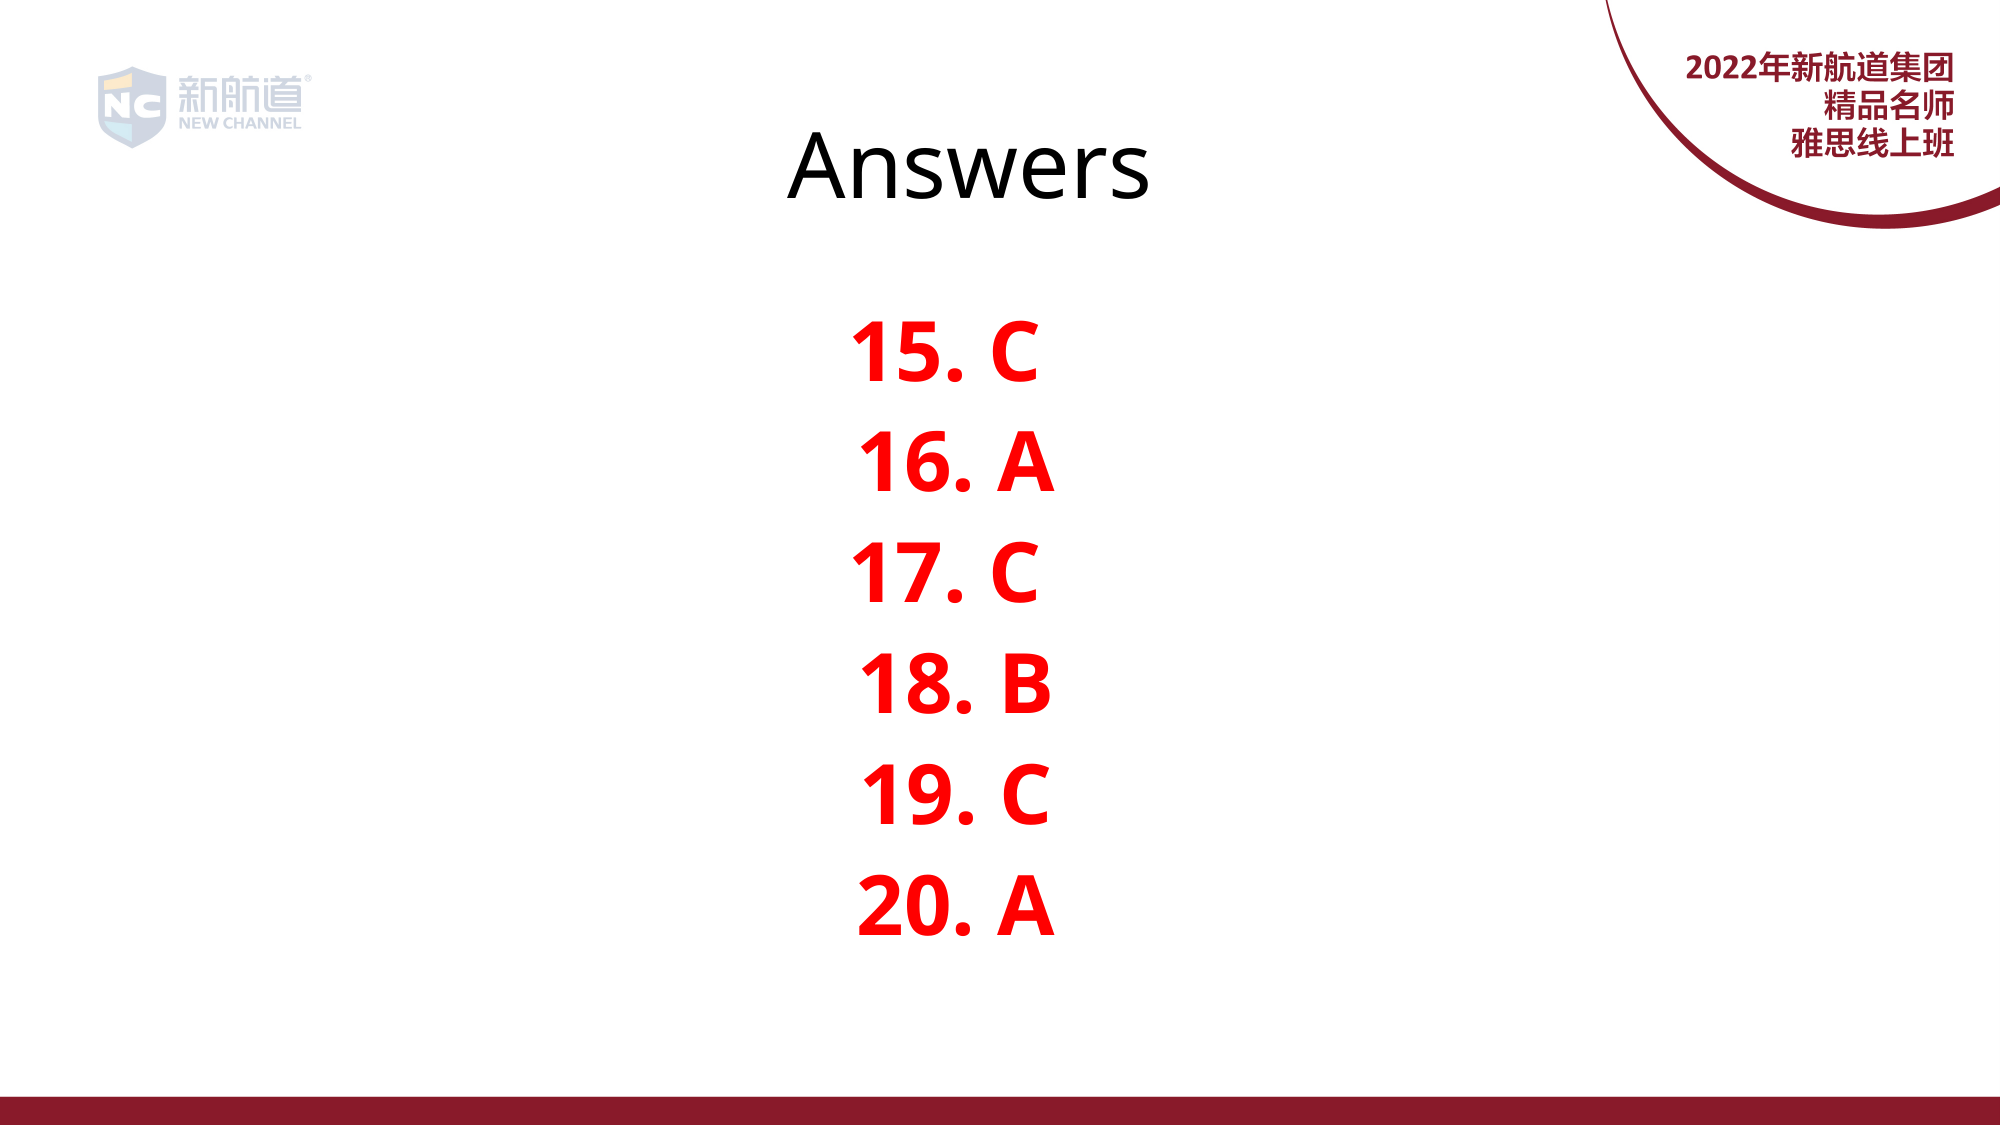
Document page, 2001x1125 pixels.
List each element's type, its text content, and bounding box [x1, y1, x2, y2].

title Answers [119, 59, 1845, 278]
picture [0, 0, 2000, 1125]
list 15. C 16. A 17. C 18. B 19. C 20. A [93, 301, 1819, 1016]
